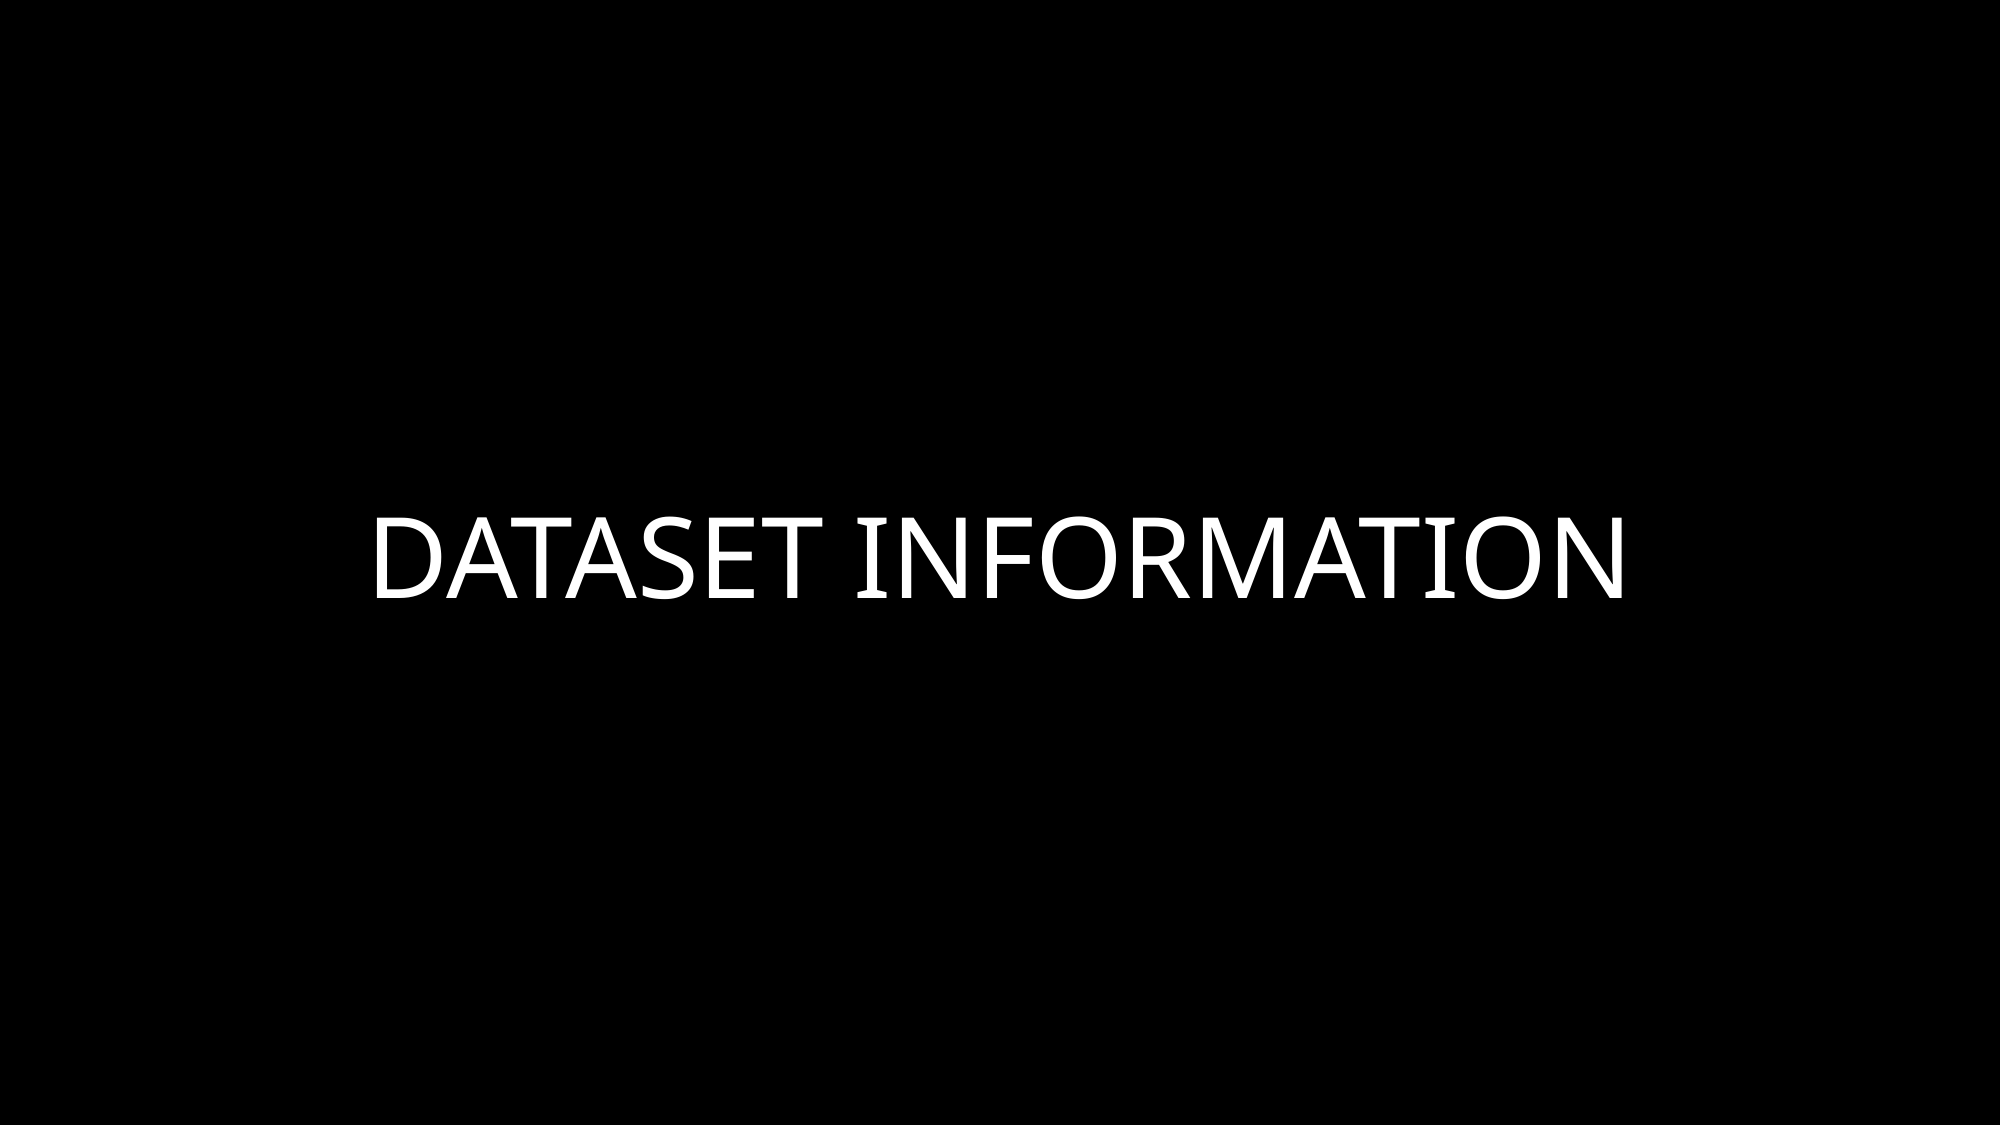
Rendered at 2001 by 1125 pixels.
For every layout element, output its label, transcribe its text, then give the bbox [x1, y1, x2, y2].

text_box DATASET INFORMATION [137, 453, 1863, 672]
